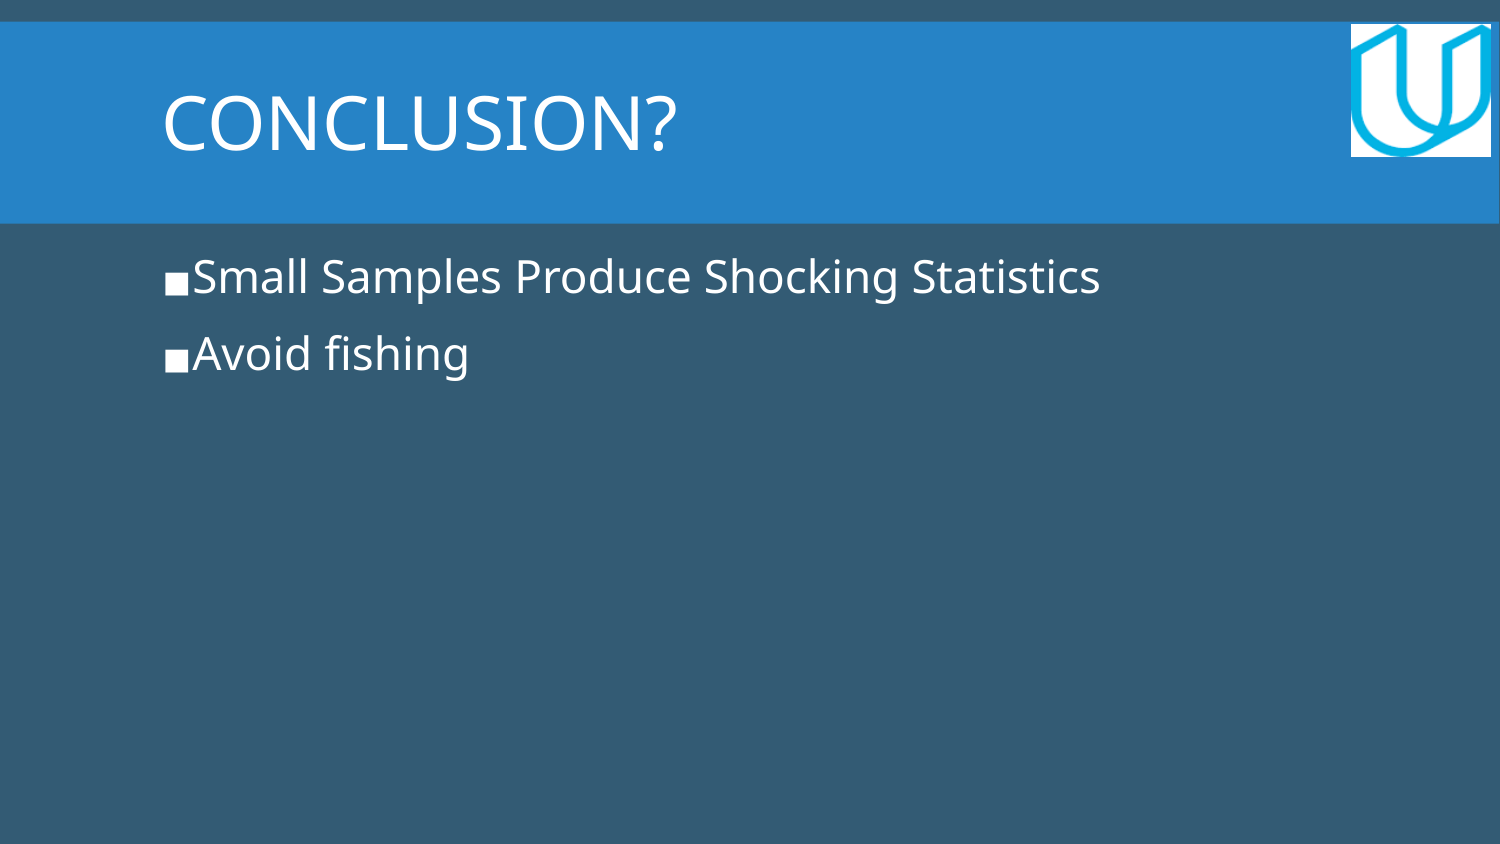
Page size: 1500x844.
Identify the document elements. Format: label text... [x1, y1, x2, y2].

picture [1408, 95, 1491, 157]
picture [1352, 121, 1396, 157]
text_box CONCLUSION? [147, 34, 1352, 221]
picture [1362, 36, 1433, 147]
picture [1400, 24, 1480, 125]
text_box Small Samples Produce Shocking Statistics Avoid fishing [147, 247, 1352, 765]
picture [1449, 36, 1480, 125]
picture [1351, 24, 1395, 48]
picture [1483, 24, 1491, 29]
